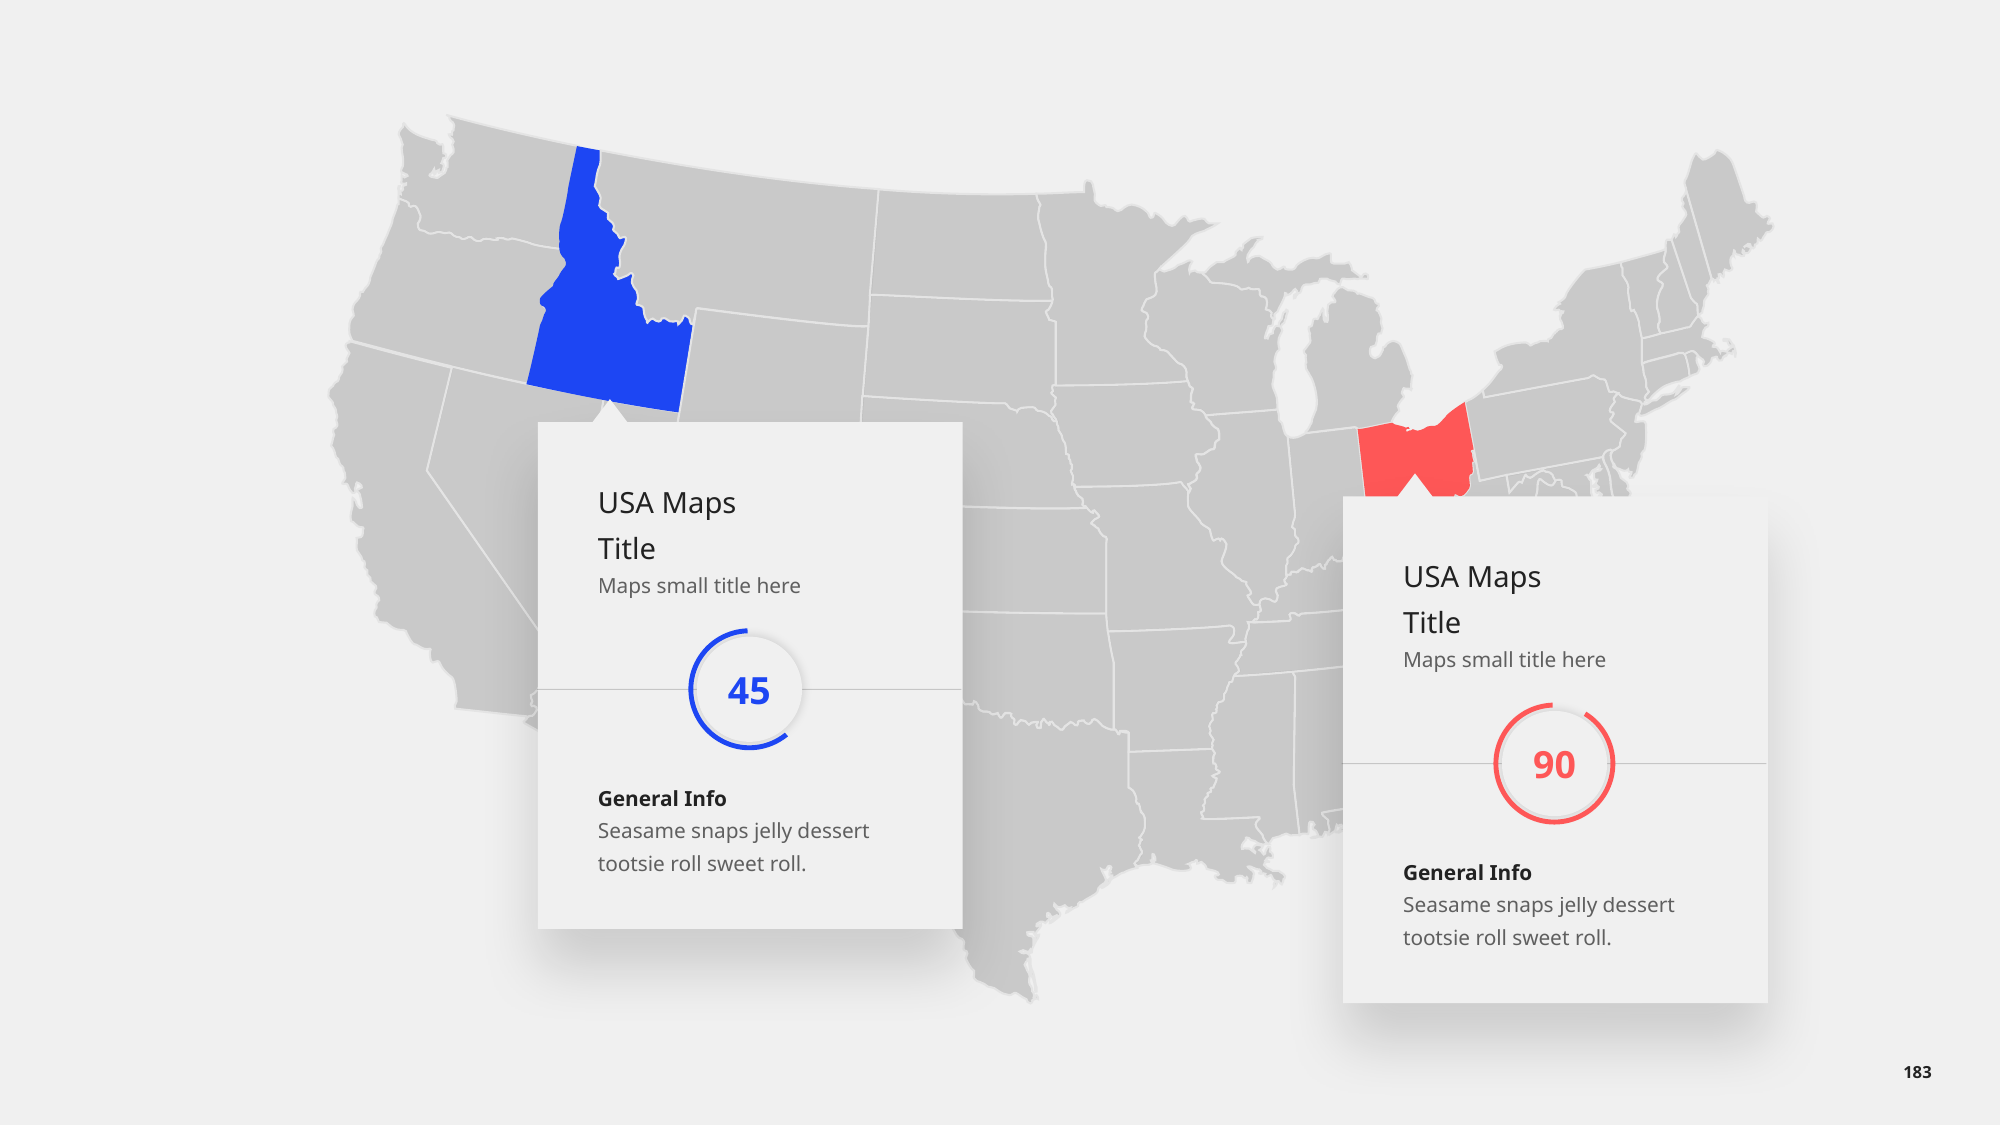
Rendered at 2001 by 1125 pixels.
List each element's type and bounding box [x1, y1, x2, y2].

text_box [327, 114, 1774, 1004]
